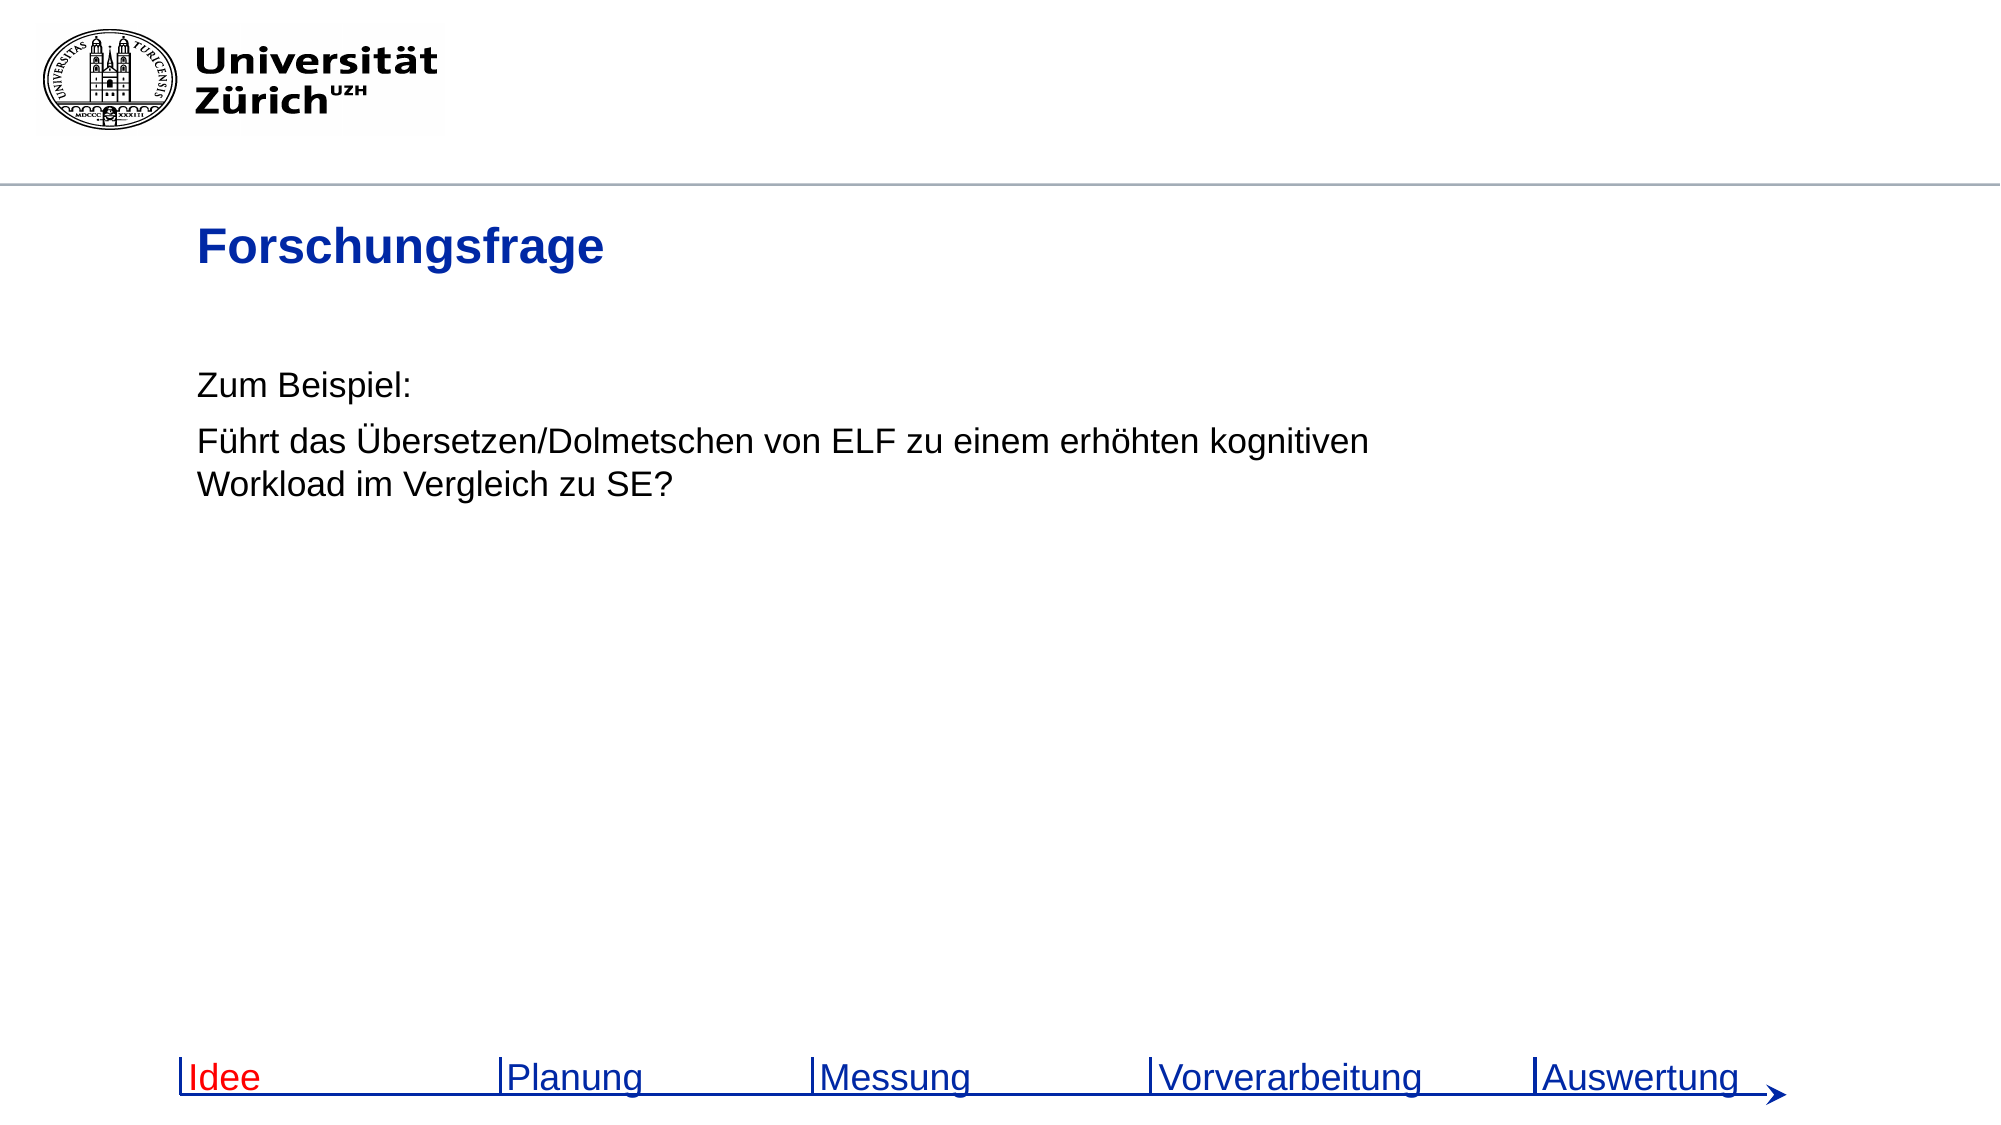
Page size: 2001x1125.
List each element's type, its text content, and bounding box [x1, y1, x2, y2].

list Zum Beispiel: Führt das Übersetzen/Dolmetschen von ELF zu einem erhöhten kognitiven Workload im Vergleich zu SE? [196, 361, 1528, 1000]
picture [35, 23, 445, 136]
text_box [173, 1045, 1827, 1107]
title Forschungsfrage [196, 208, 1804, 291]
